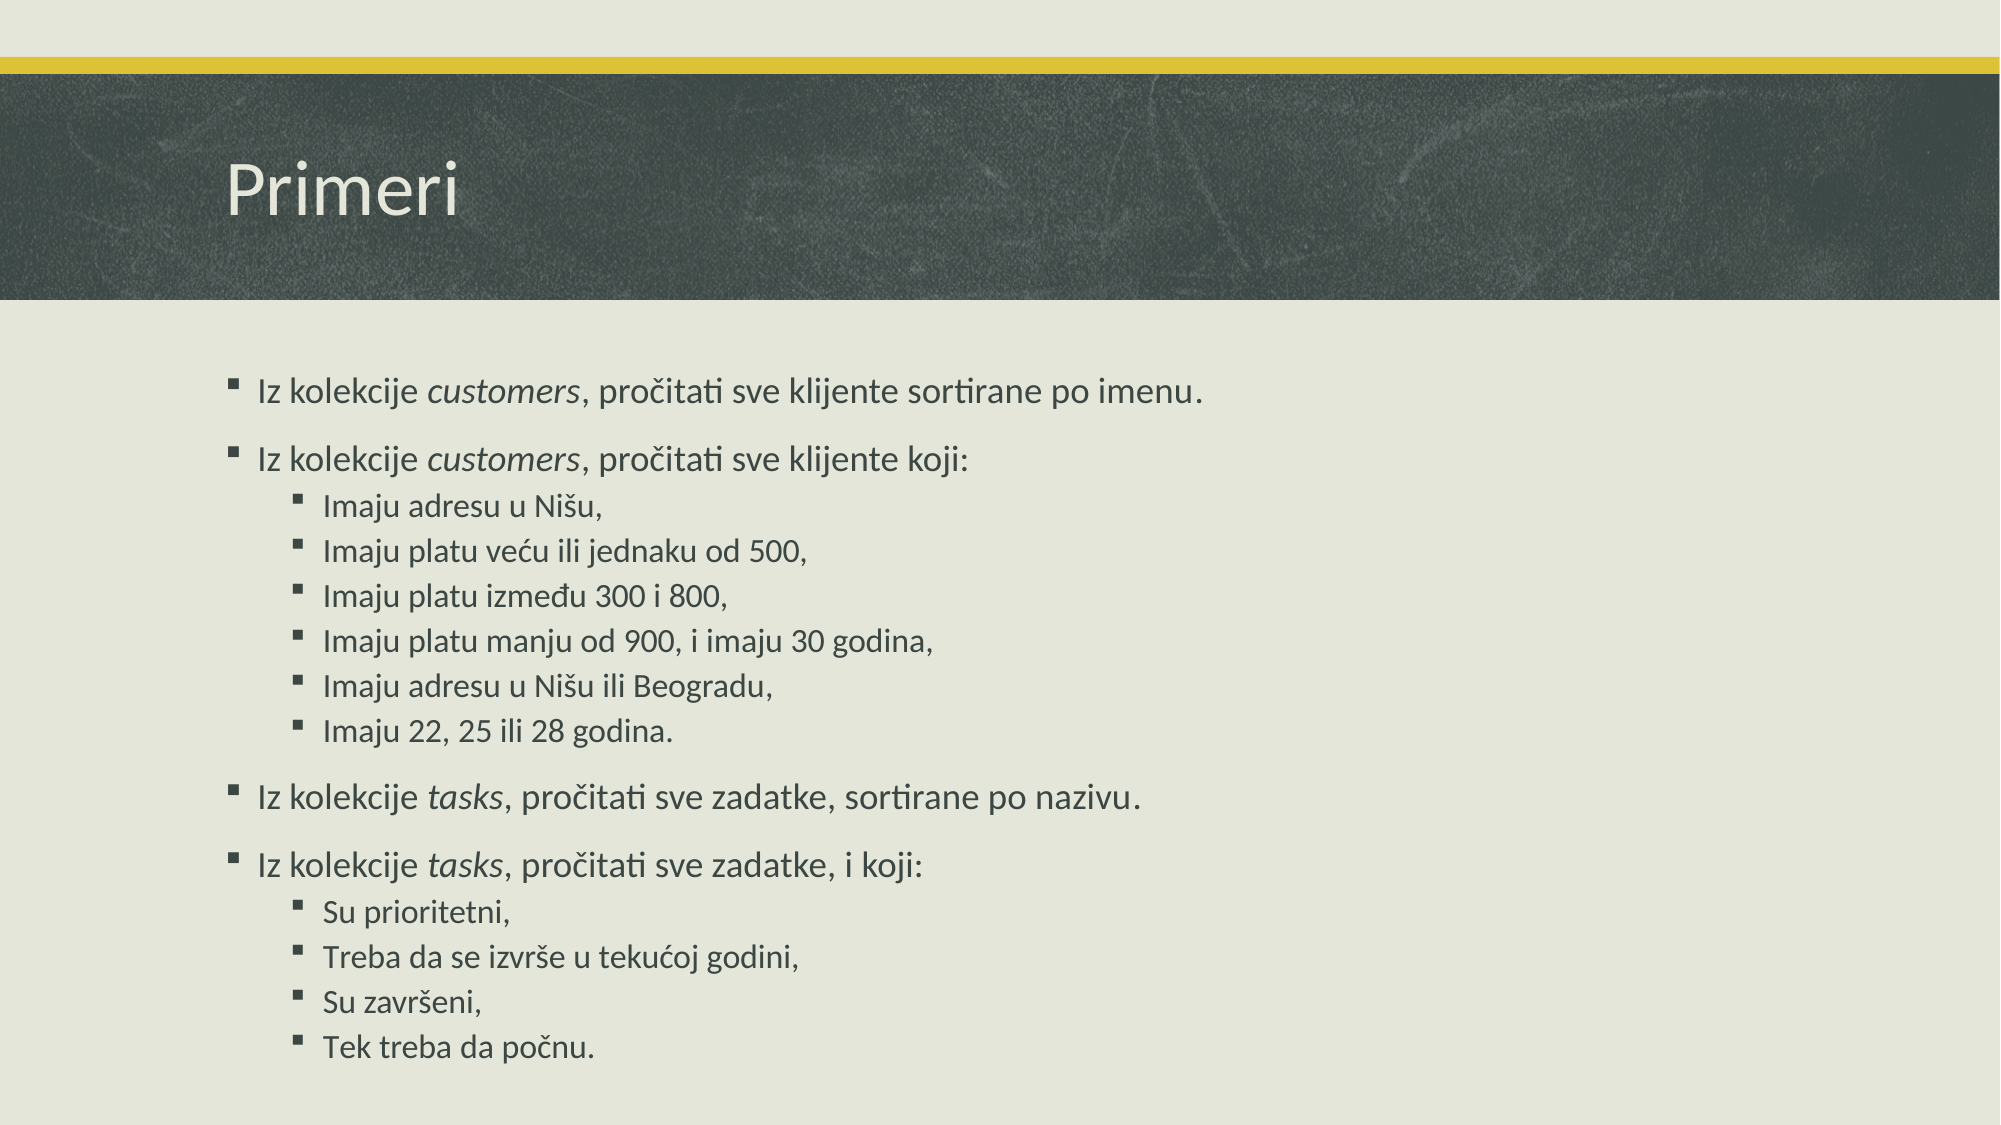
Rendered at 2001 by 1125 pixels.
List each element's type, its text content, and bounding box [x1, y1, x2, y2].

picture [0, 74, 2000, 300]
title Primeri [210, 76, 1790, 300]
list Iz kolekcije customers, pročitati sve klijente sortirane po imenu. Iz kolekcije customers, pročitati sve klijente koji: Imaju adresu u Nišu, Imaju platu veću ili jednaku od 500, Imaju platu između 300 i 800, Imaju platu manju od 900, i imaju 30 godina, Imaju adresu u Nišu ili Beogradu, Imaju 22, 25 ili 28 godina. Iz kolekcije tasks, pročitati sve zadatke, sortirane po nazivu. Iz kolekcije tasks, pročitati sve zadatke, i koji: Su prioritetni, Treba da se izvrše u tekućoj godini, Su završeni, Tek treba da počnu. [210, 359, 1790, 1080]
